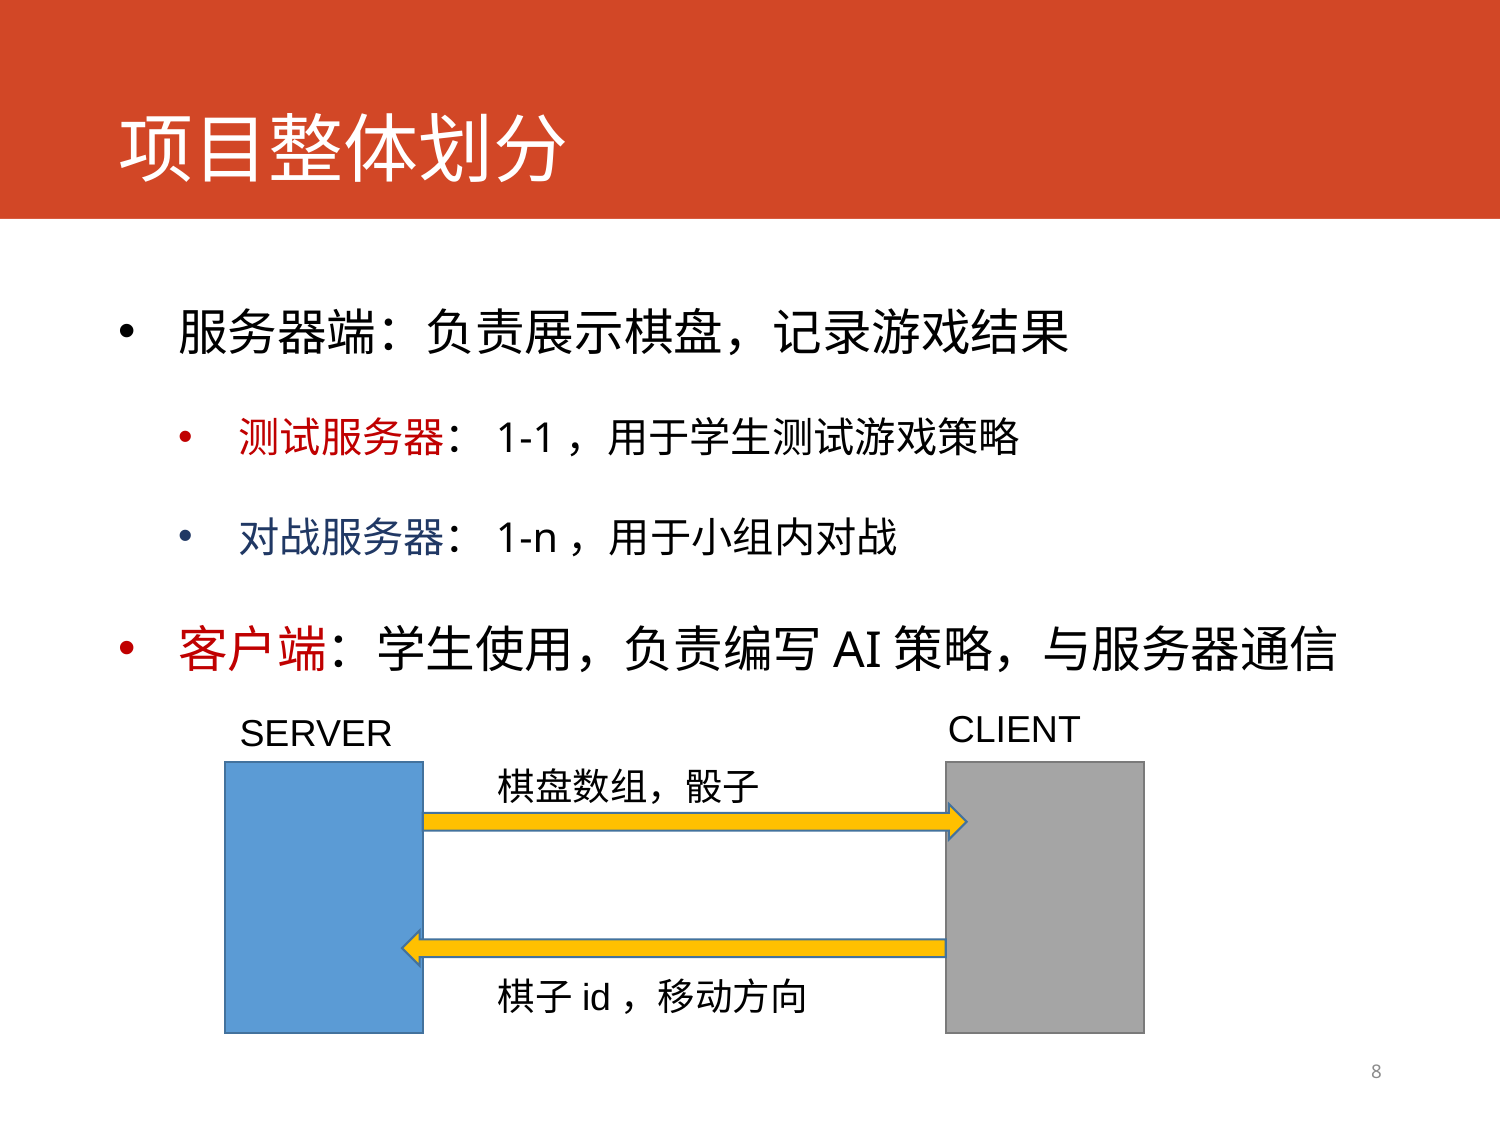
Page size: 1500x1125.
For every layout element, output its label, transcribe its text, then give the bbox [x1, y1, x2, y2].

list 服务器端：负责展示棋盘，记录游戏结果 测试服务器：1-1，用于学生测试游戏策略 对战服务器：1-n，用于小组内对战 客户端：学生使用，负责编写AI策略，与服务器通信 [103, 269, 1397, 689]
slide_number 8 [993, 1042, 1397, 1103]
title 项目整体划分 [103, 75, 651, 199]
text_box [224, 697, 1157, 1034]
